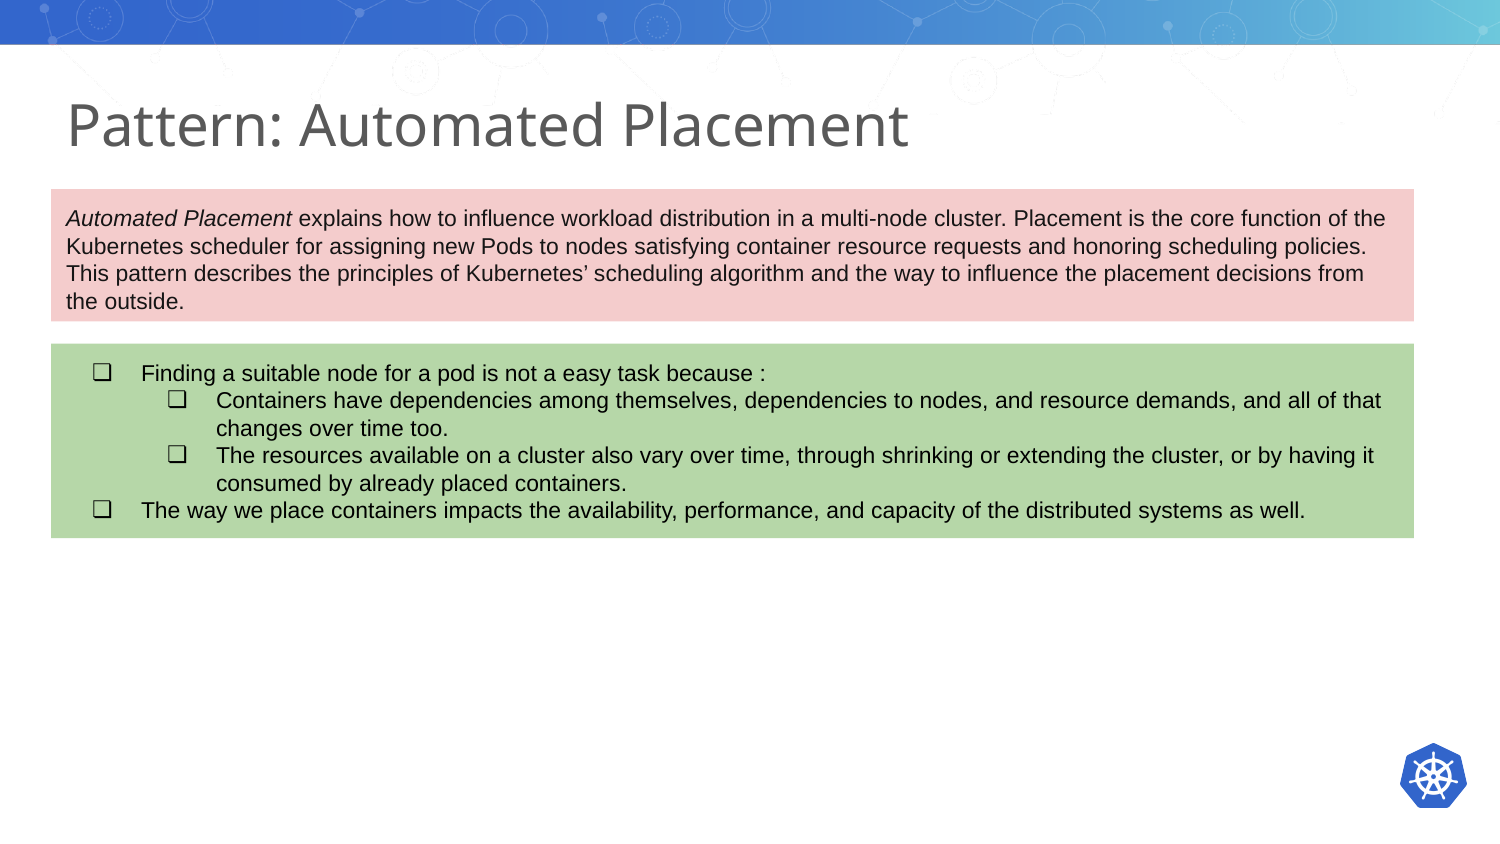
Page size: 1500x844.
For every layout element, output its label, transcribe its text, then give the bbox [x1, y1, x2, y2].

text_box Finding a suitable node for a pod is not a easy task because : Containers have dependencies among themselves, dependencies to nodes, and resource demands, and all of that changes over time too. The resources available on a cluster also vary over time, through shrinking or extending the cluster, or by having it consumed by already placed containers. The way we place containers impacts the availability, performance, and capacity of the distributed systems as well. [51, 343, 1414, 539]
title Pattern: Automated Placement [51, 72, 1449, 167]
list Automated Placement explains how to influence workload distribution in a multi-node cluster. Placement is the core function of the Kubernetes scheduler for assigning new Pods to nodes satisfying container resource requests and honoring scheduling policies. This pattern describes the principles of Kubernetes’ scheduling algorithm and the way to influence the placement decisions from the outside. [51, 189, 1414, 322]
picture [0, 0, 1500, 844]
